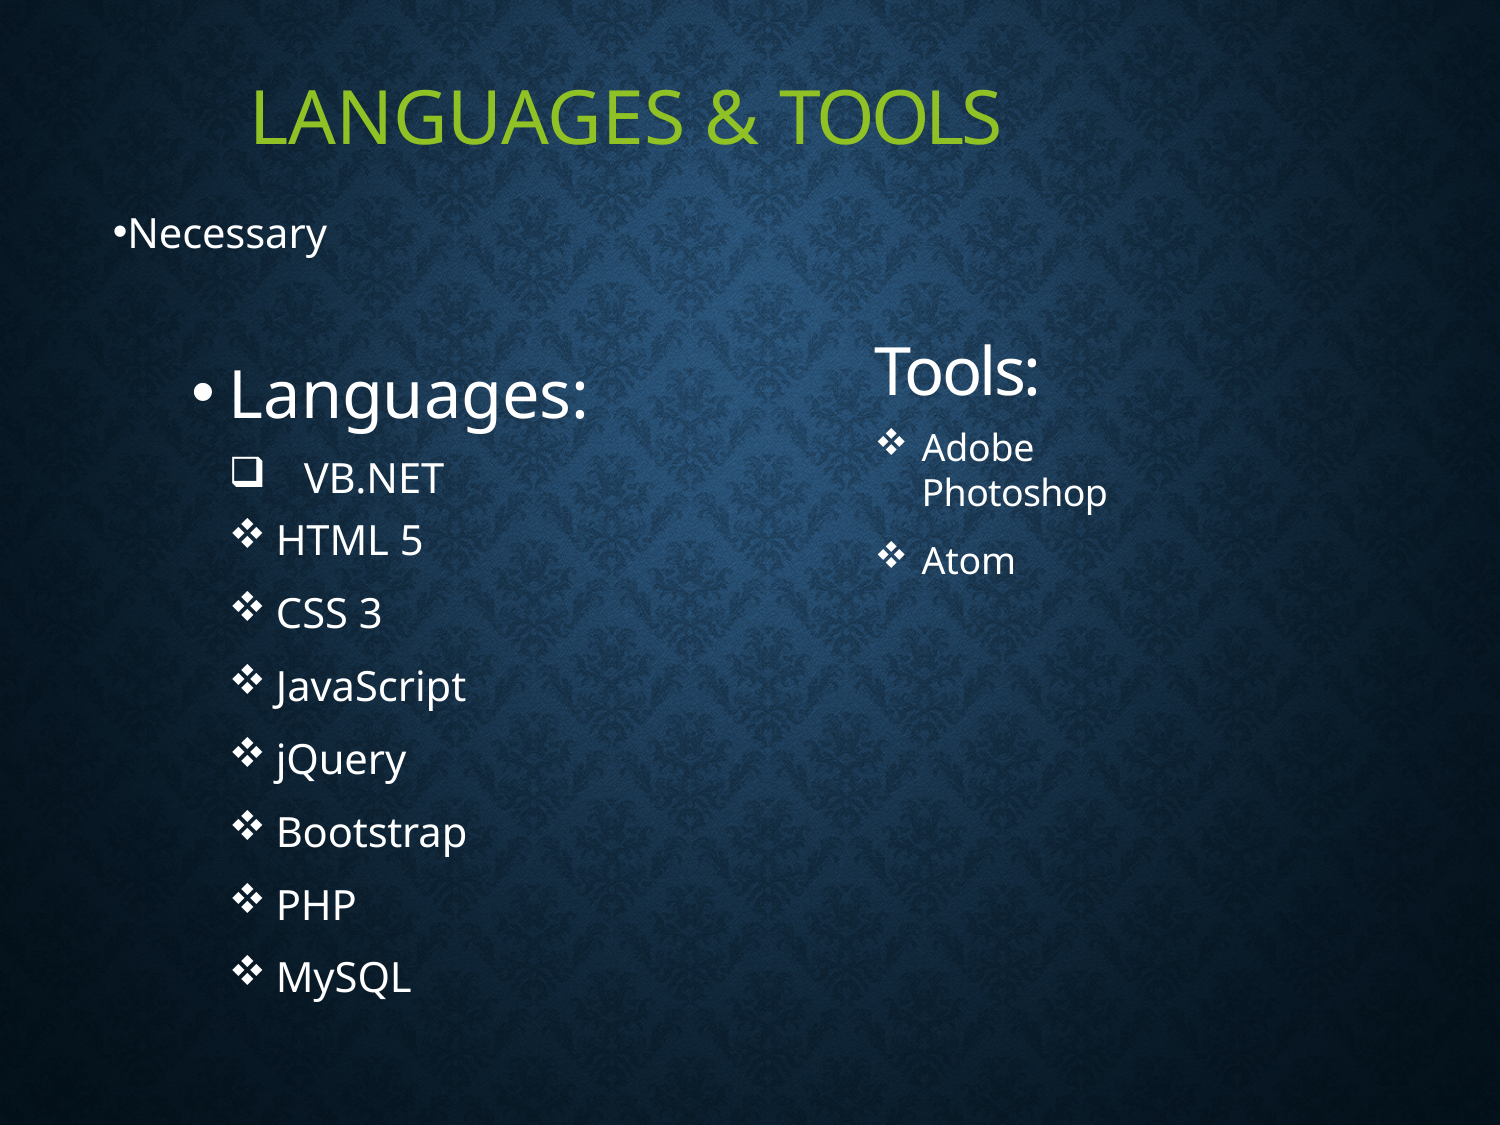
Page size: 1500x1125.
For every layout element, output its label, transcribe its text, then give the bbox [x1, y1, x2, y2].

list Necessary Languages: VB.NET HTML 5 CSS 3 JavaScript jQuery Bootstrap PHP MySQL [112, 204, 663, 1001]
text_box Tools: Adobe Photoshop Atom [872, 299, 1207, 582]
title Languages & Tools [112, 18, 1138, 209]
